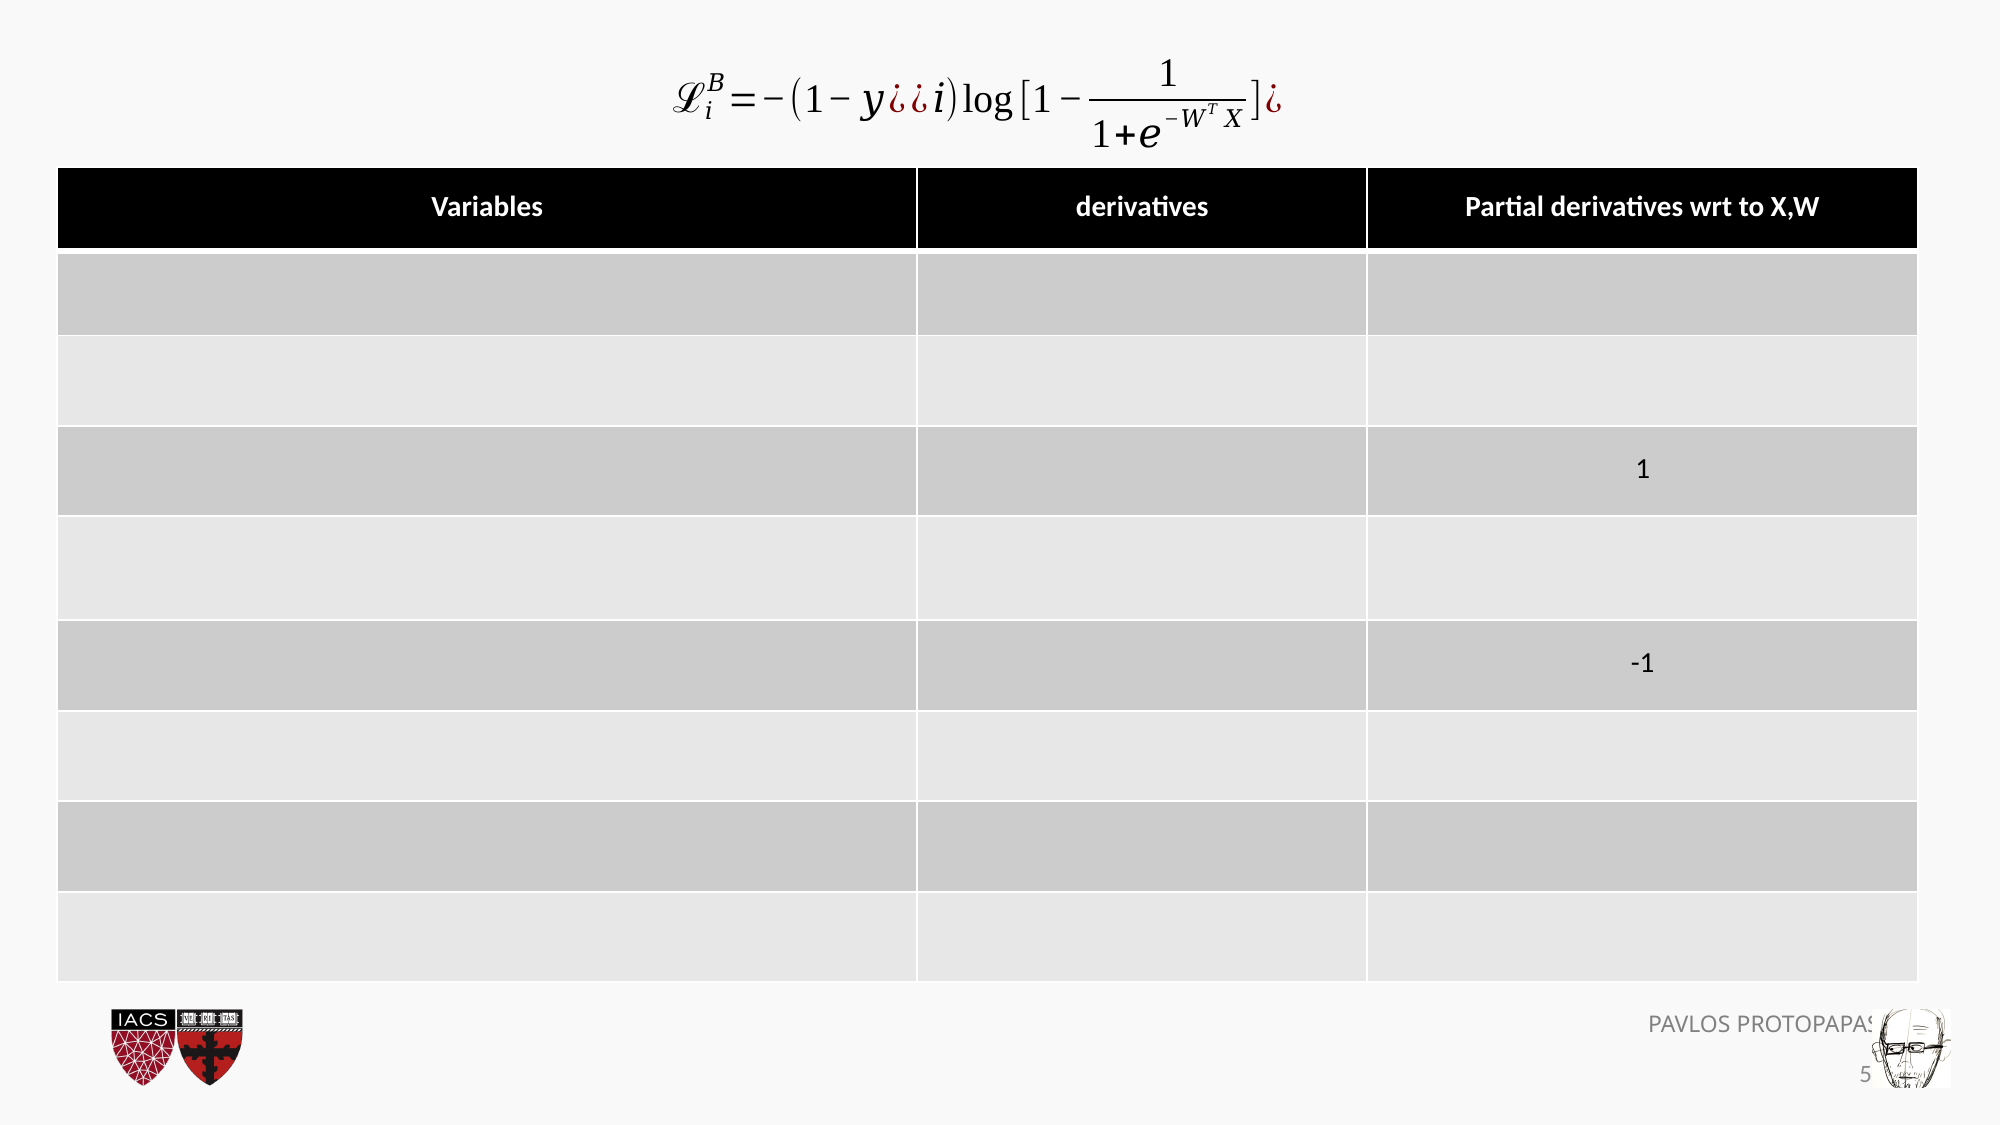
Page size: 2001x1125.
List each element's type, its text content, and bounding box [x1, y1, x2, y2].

slide_number 54 [1433, 1042, 1900, 1103]
picture [1872, 1009, 1951, 1088]
picture [109, 1009, 243, 1086]
